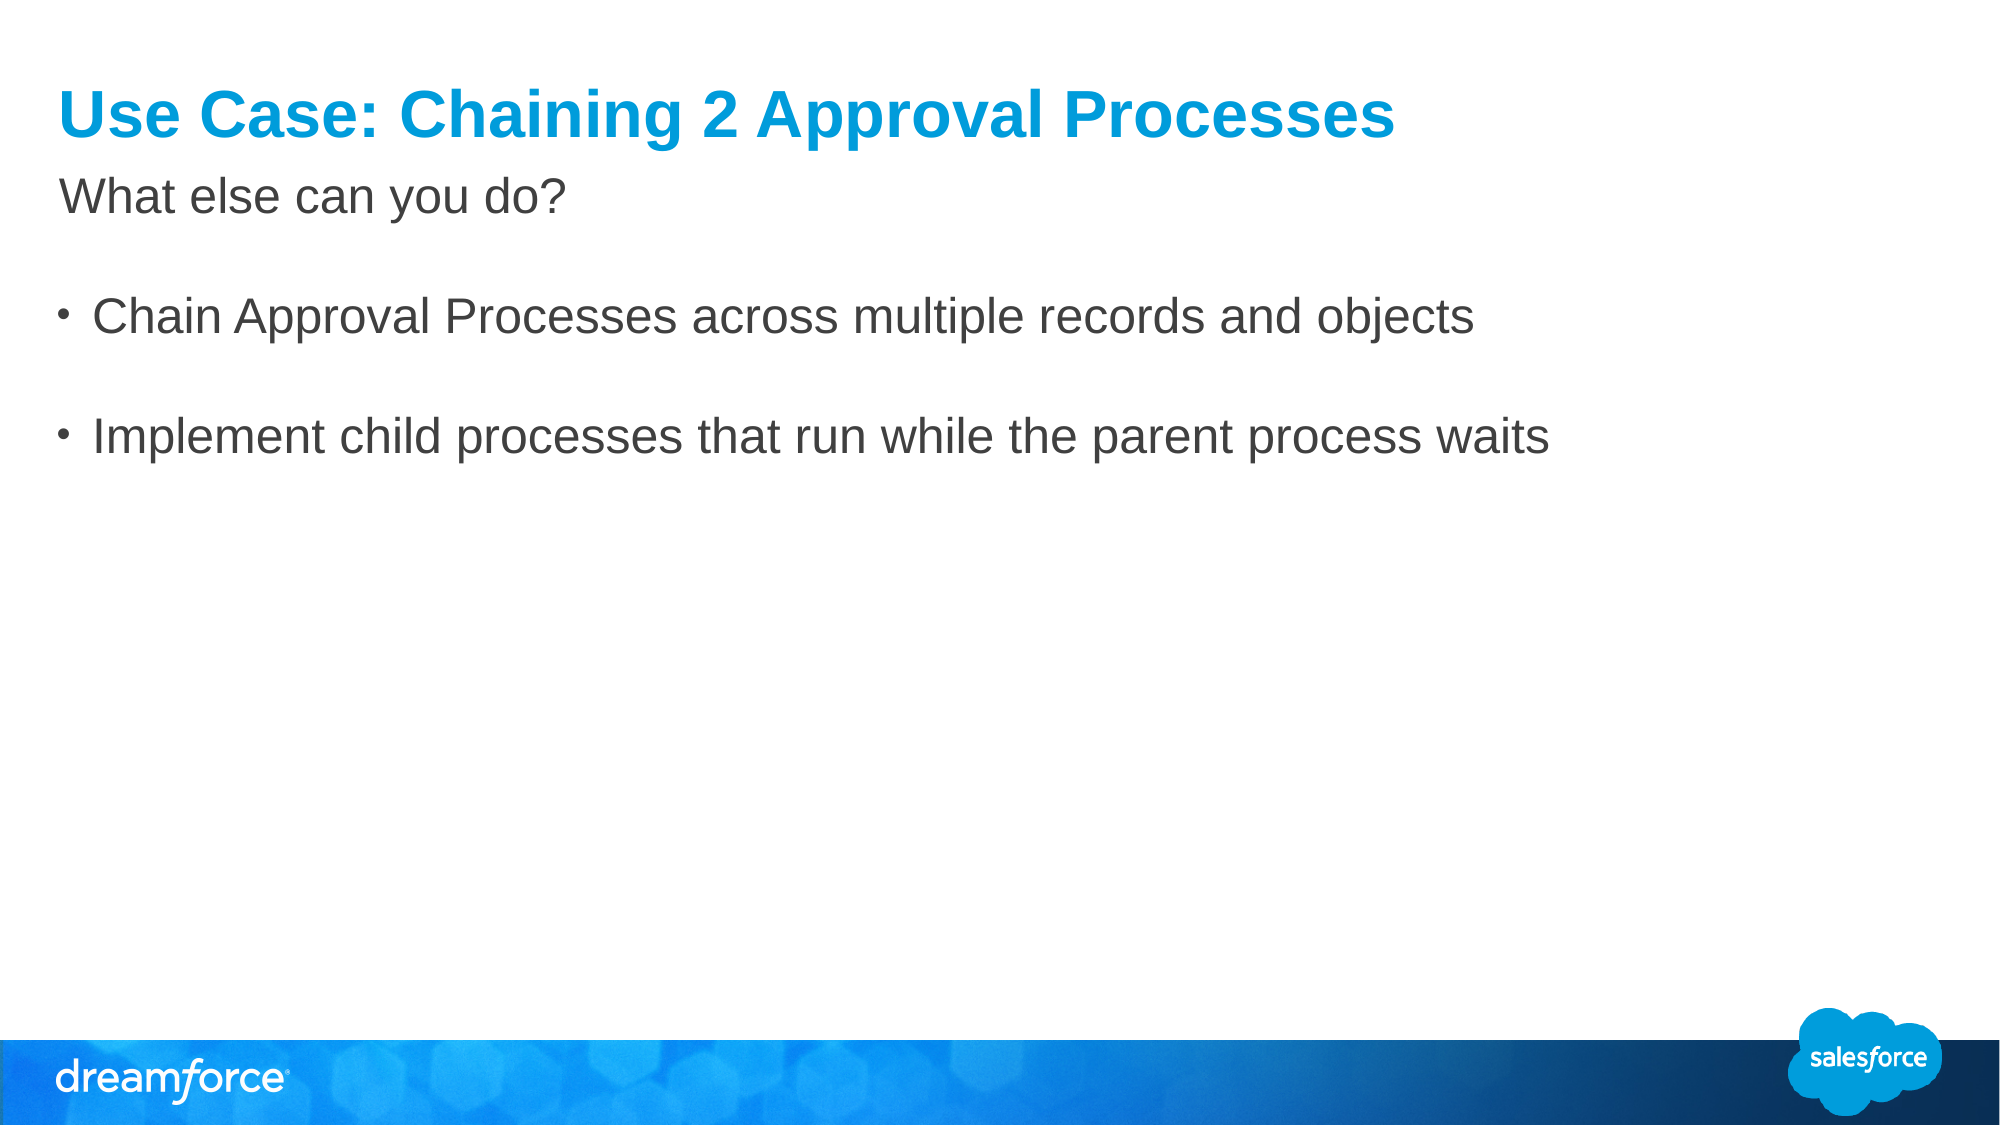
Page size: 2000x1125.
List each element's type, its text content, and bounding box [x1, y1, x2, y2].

picture [1812, 1052, 1821, 1066]
picture [1858, 1052, 1867, 1066]
picture [1843, 1052, 1854, 1066]
text_box What else can you do? [59, 163, 1941, 267]
text_box Use Case: Chaining 2 Approval Processes [59, 0, 1941, 150]
picture [1903, 1052, 1912, 1066]
picture [1871, 1047, 1879, 1067]
text_box Chain Approval Processes across multiple records and objects Implement child processes that run while the parent process waits [56, 283, 1941, 1008]
picture [1879, 1052, 1891, 1066]
picture [0, 1008, 2000, 1125]
picture [1895, 1053, 1901, 1066]
picture [1915, 1052, 1926, 1066]
picture [1824, 1052, 1834, 1066]
picture [385, 1040, 405, 1046]
